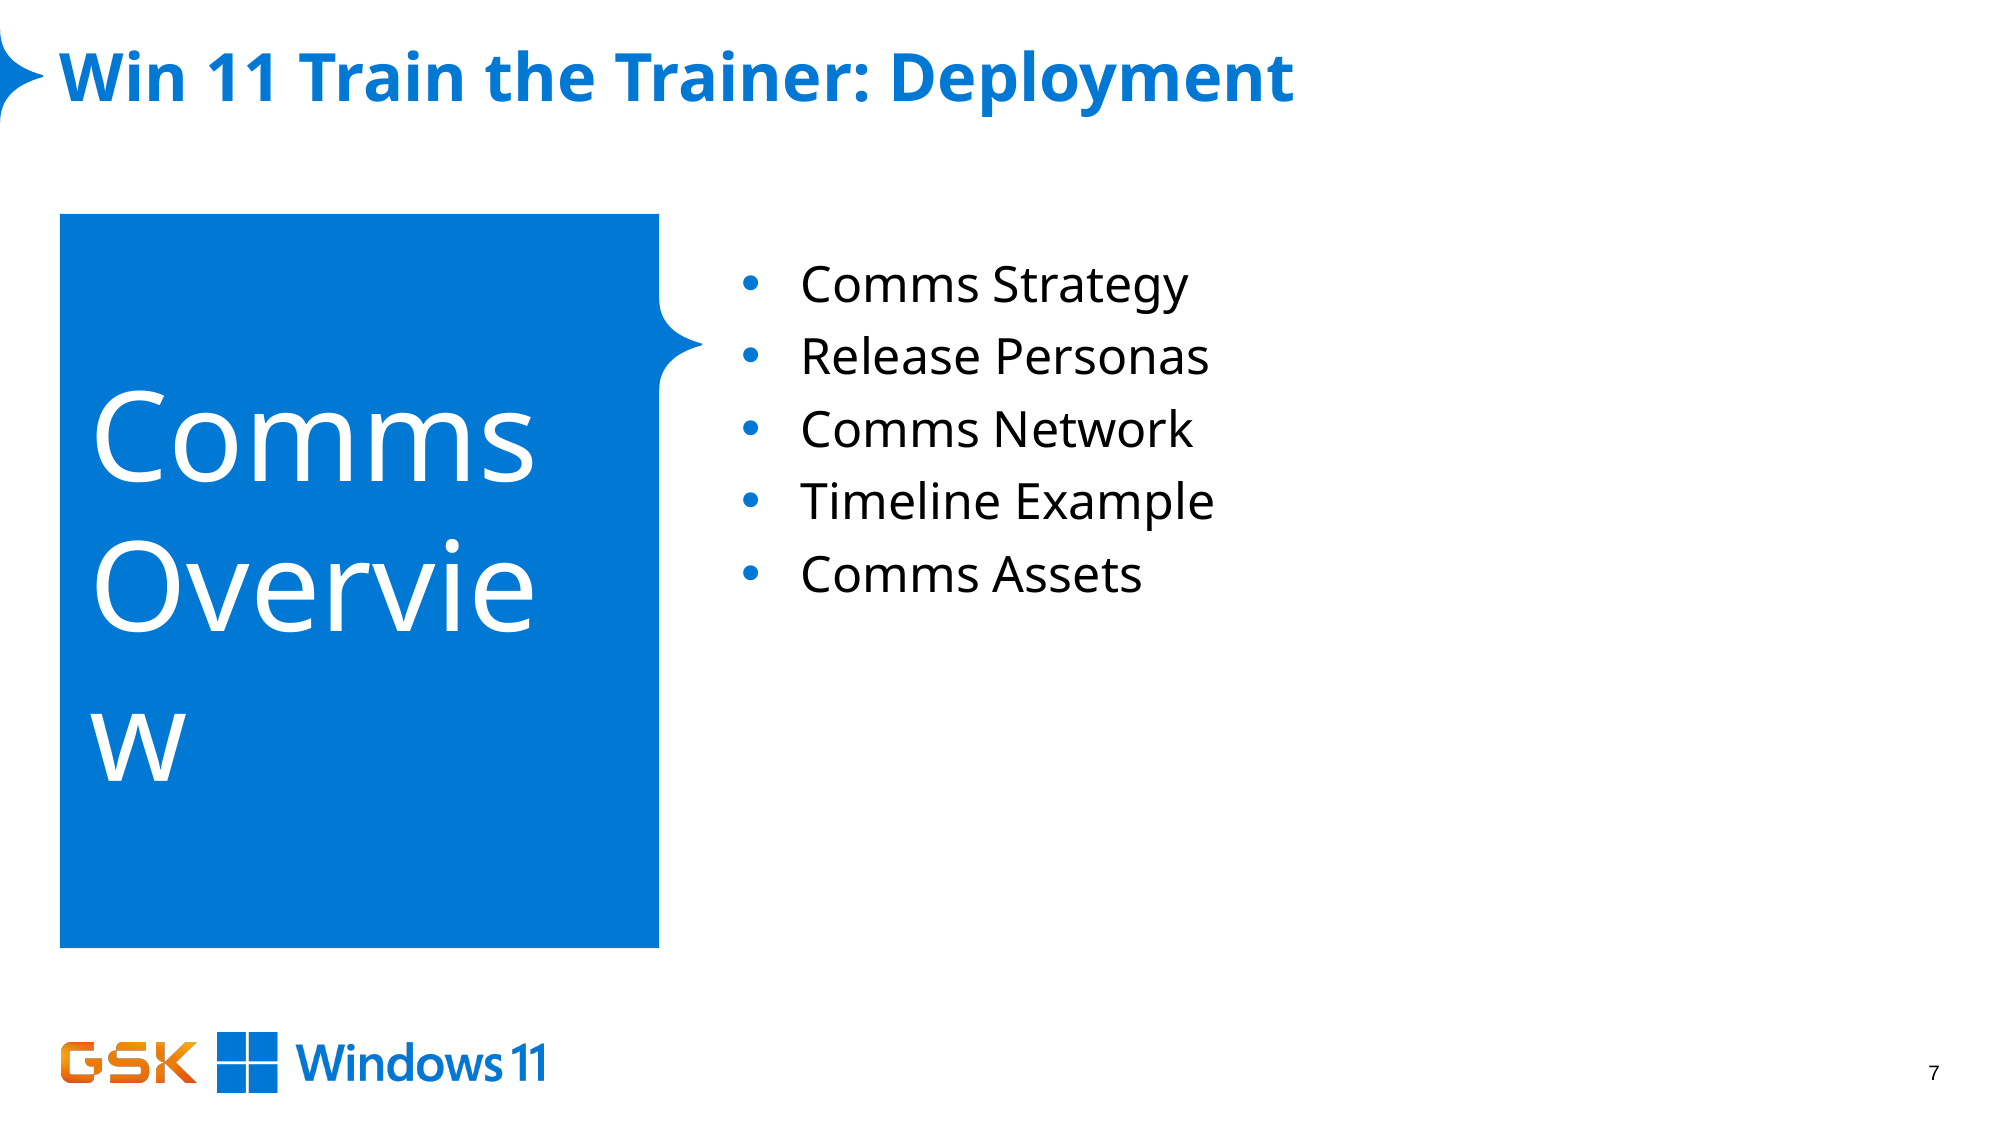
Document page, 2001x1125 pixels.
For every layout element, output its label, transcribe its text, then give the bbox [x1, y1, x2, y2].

list Comms Strategy Release Personas Comms Network Timeline Example Comms Assets [700, 213, 1940, 949]
slide_number 7 [1851, 1040, 1940, 1085]
picture [217, 1032, 544, 1093]
title Win 11 Train the Trainer: Deployment [59, 39, 1940, 111]
list Comms Overview [59, 213, 660, 949]
picture [61, 1042, 197, 1083]
